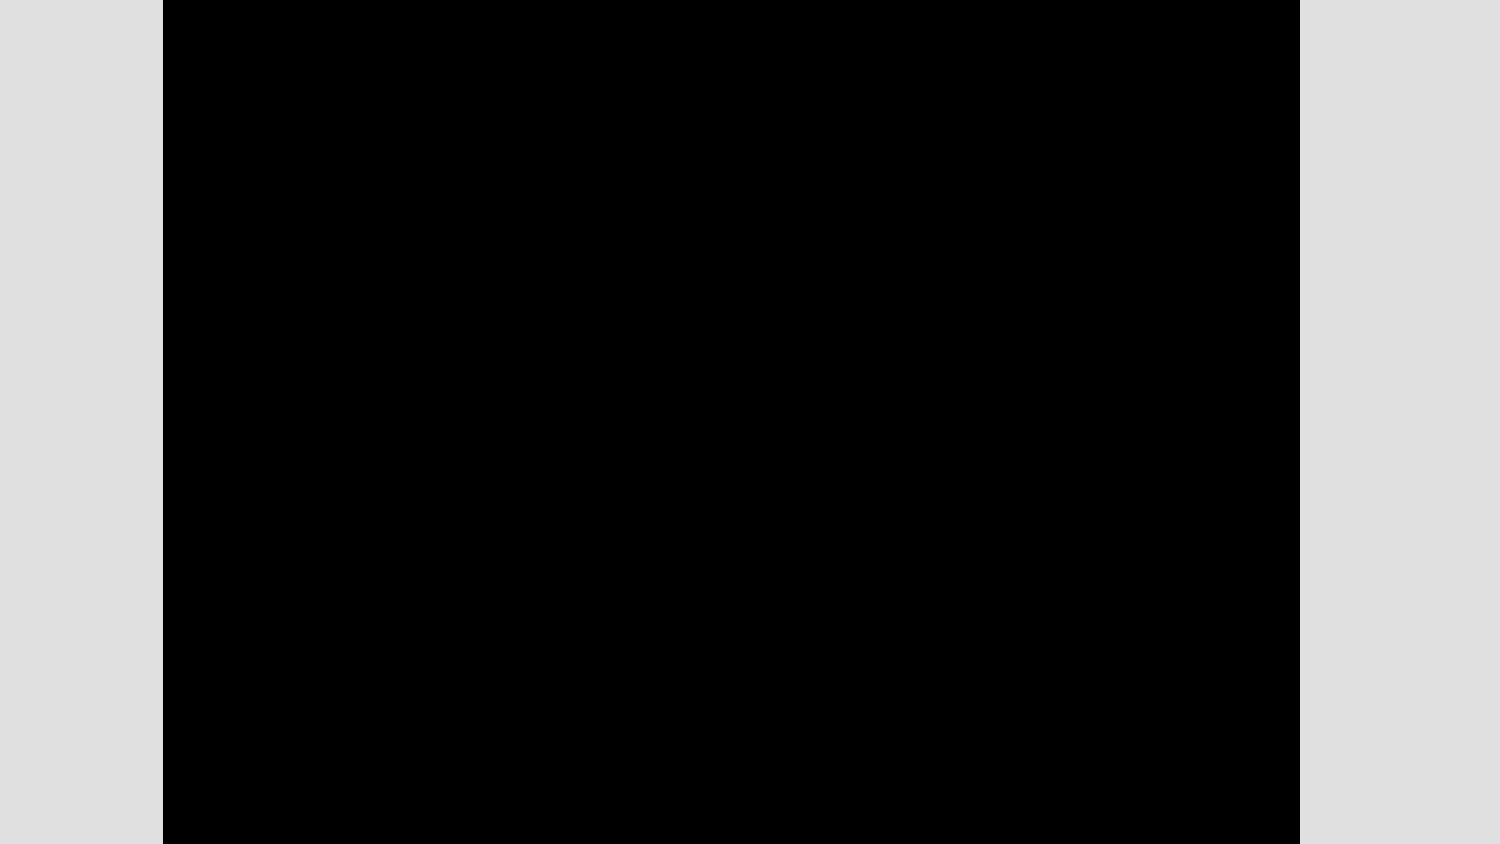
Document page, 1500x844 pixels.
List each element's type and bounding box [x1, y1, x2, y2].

picture [162, 0, 1300, 844]
